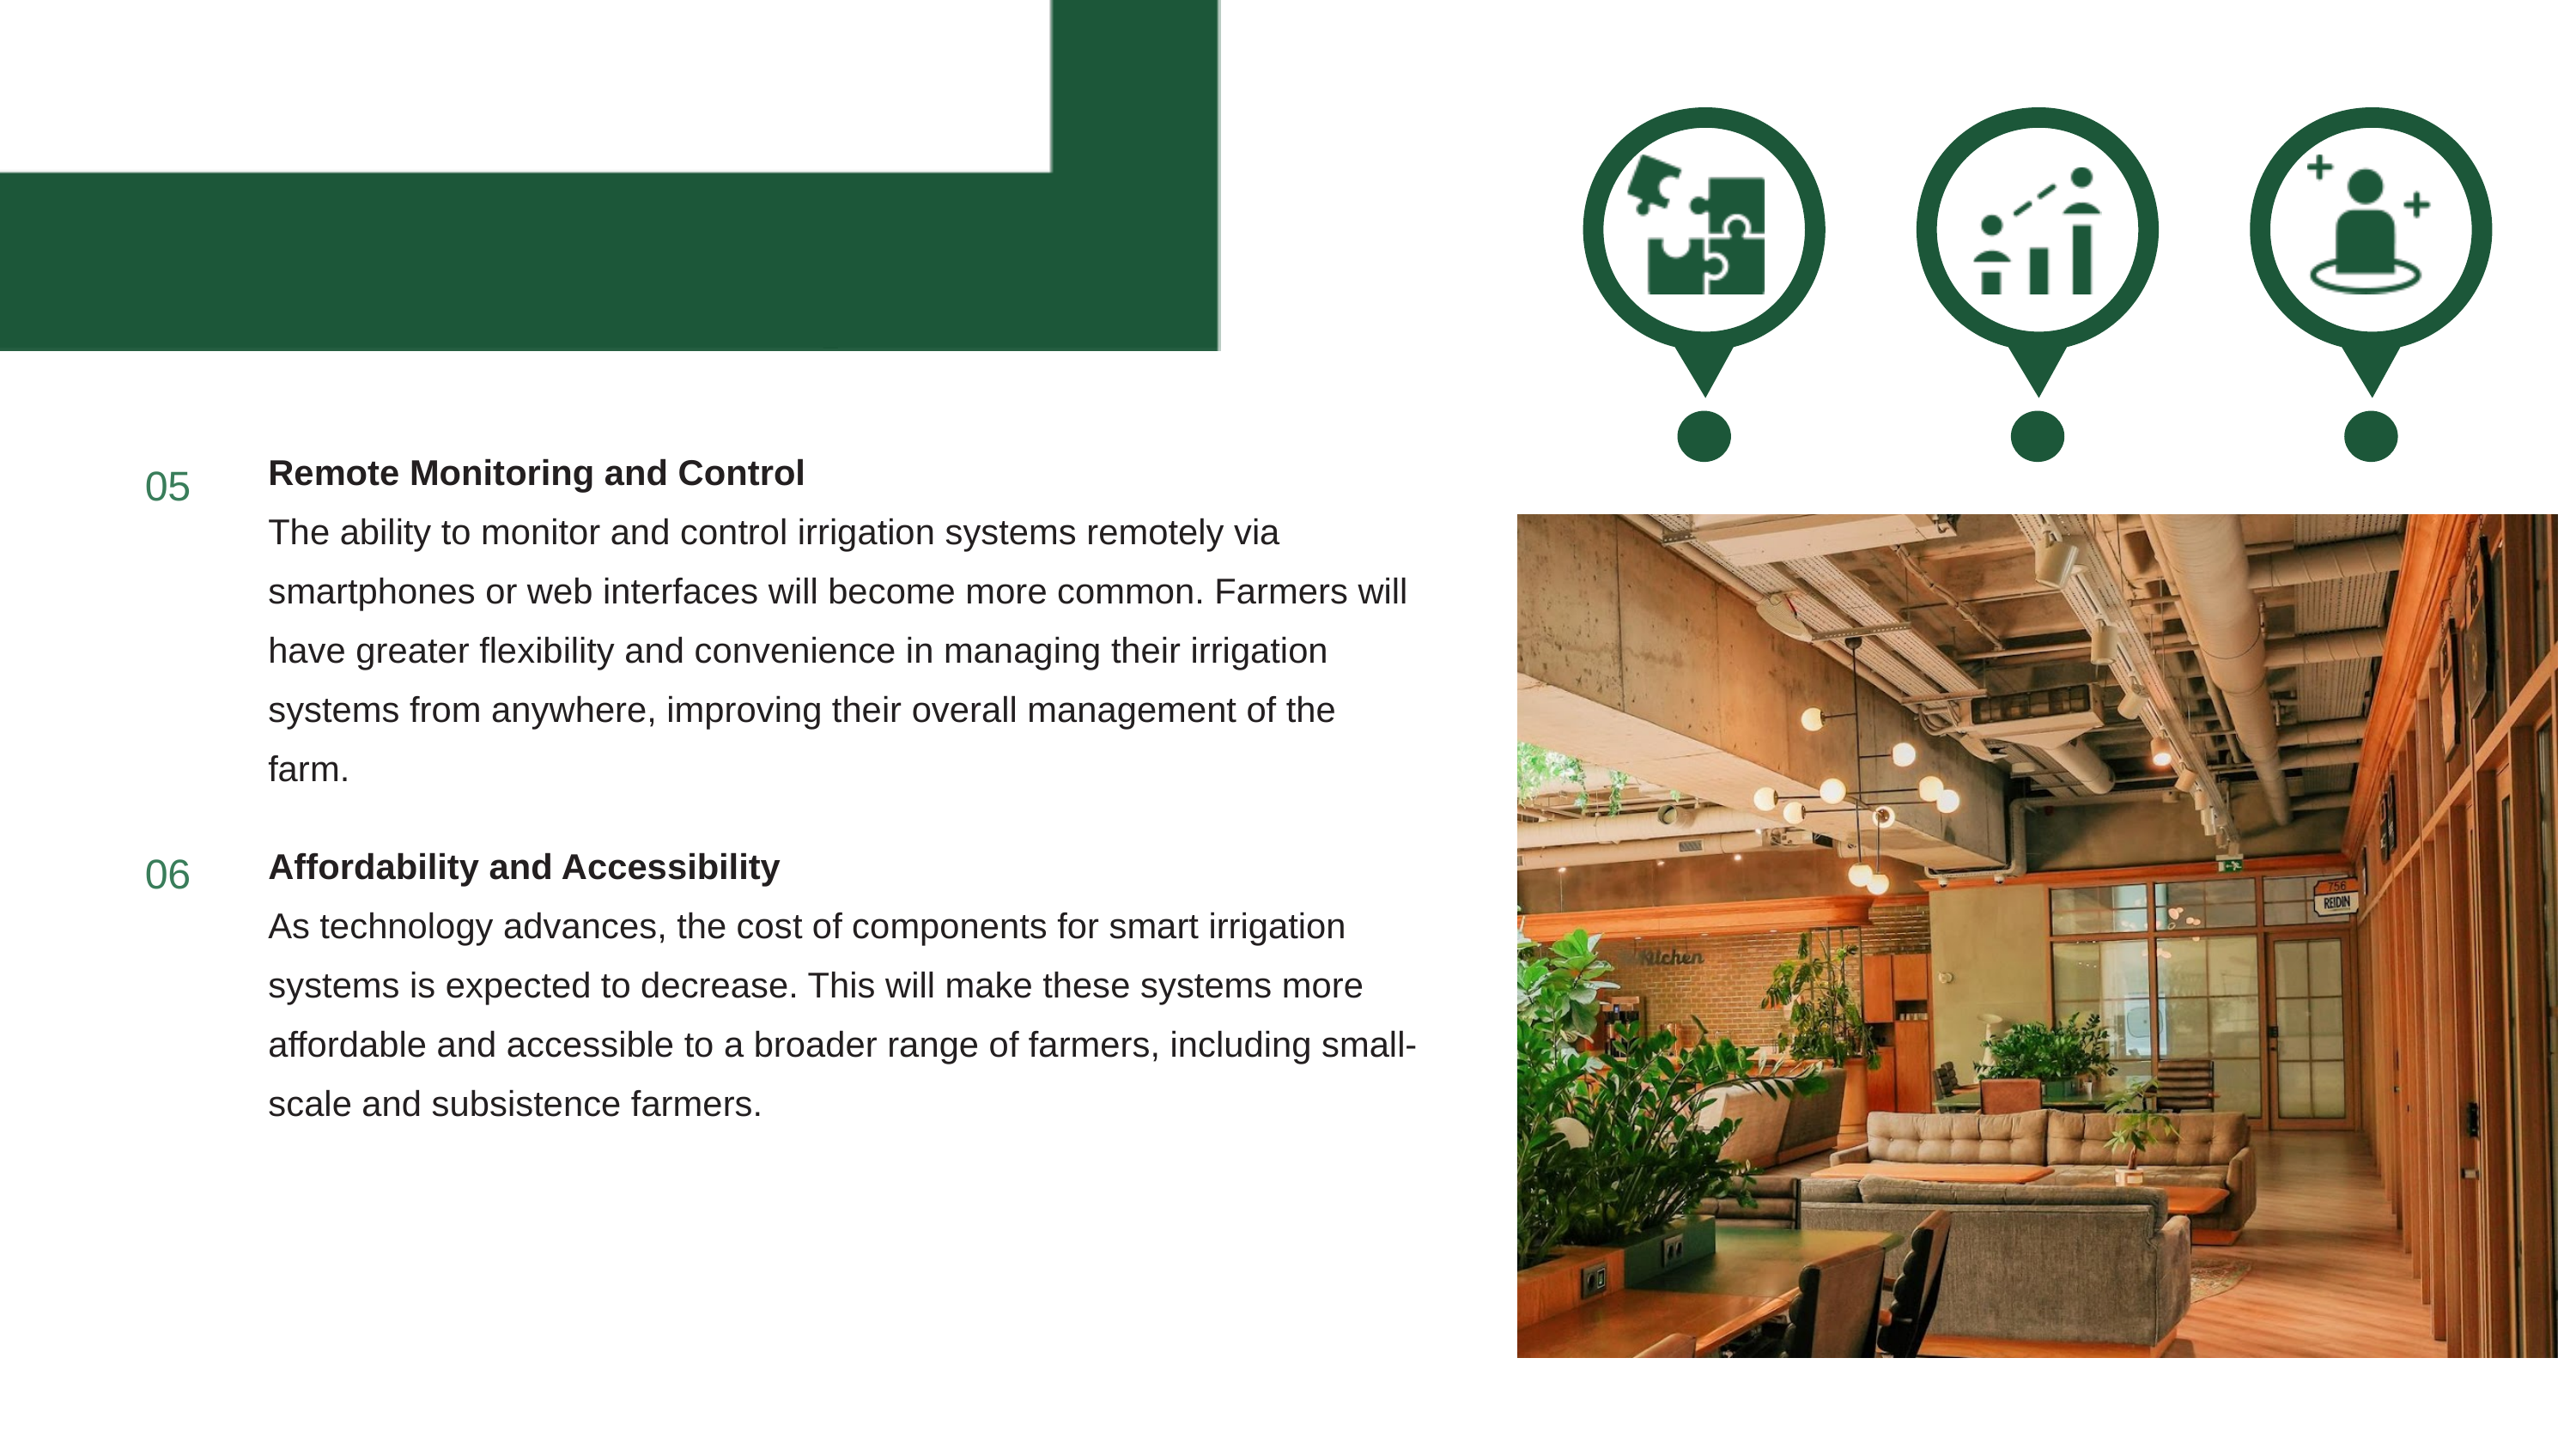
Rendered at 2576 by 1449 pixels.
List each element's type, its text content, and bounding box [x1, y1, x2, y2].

text_box [2306, 155, 2432, 294]
text_box [1627, 155, 1765, 294]
text_box Affordability and Accessibility As technology advances, the cost of components for smart irrigation systems is expected to decrease. This will make these systems more affordable and accessible to a broader range of farmers, including small-scale and subsistence farmers. [268, 828, 1461, 1183]
text_box [0, 0, 1221, 351]
text_box [2250, 107, 2493, 398]
text_box Remote Monitoring and Control The ability to monitor and control irrigation systems remotely via smartphones or web interfaces will become more common. Farmers will have greater flexibility and convenience in managing their irrigation systems from anywhere, improving their overall management of the farm. [268, 433, 1426, 789]
text_box 06 [144, 828, 634, 897]
text_box [2010, 410, 2065, 463]
text_box [1973, 167, 2102, 294]
text_box 05 [144, 440, 634, 510]
text_box [1677, 410, 1731, 463]
text_box [2344, 410, 2398, 463]
text_box [1583, 107, 1826, 398]
text_box [1916, 107, 2160, 398]
text_box [1517, 514, 2558, 1358]
